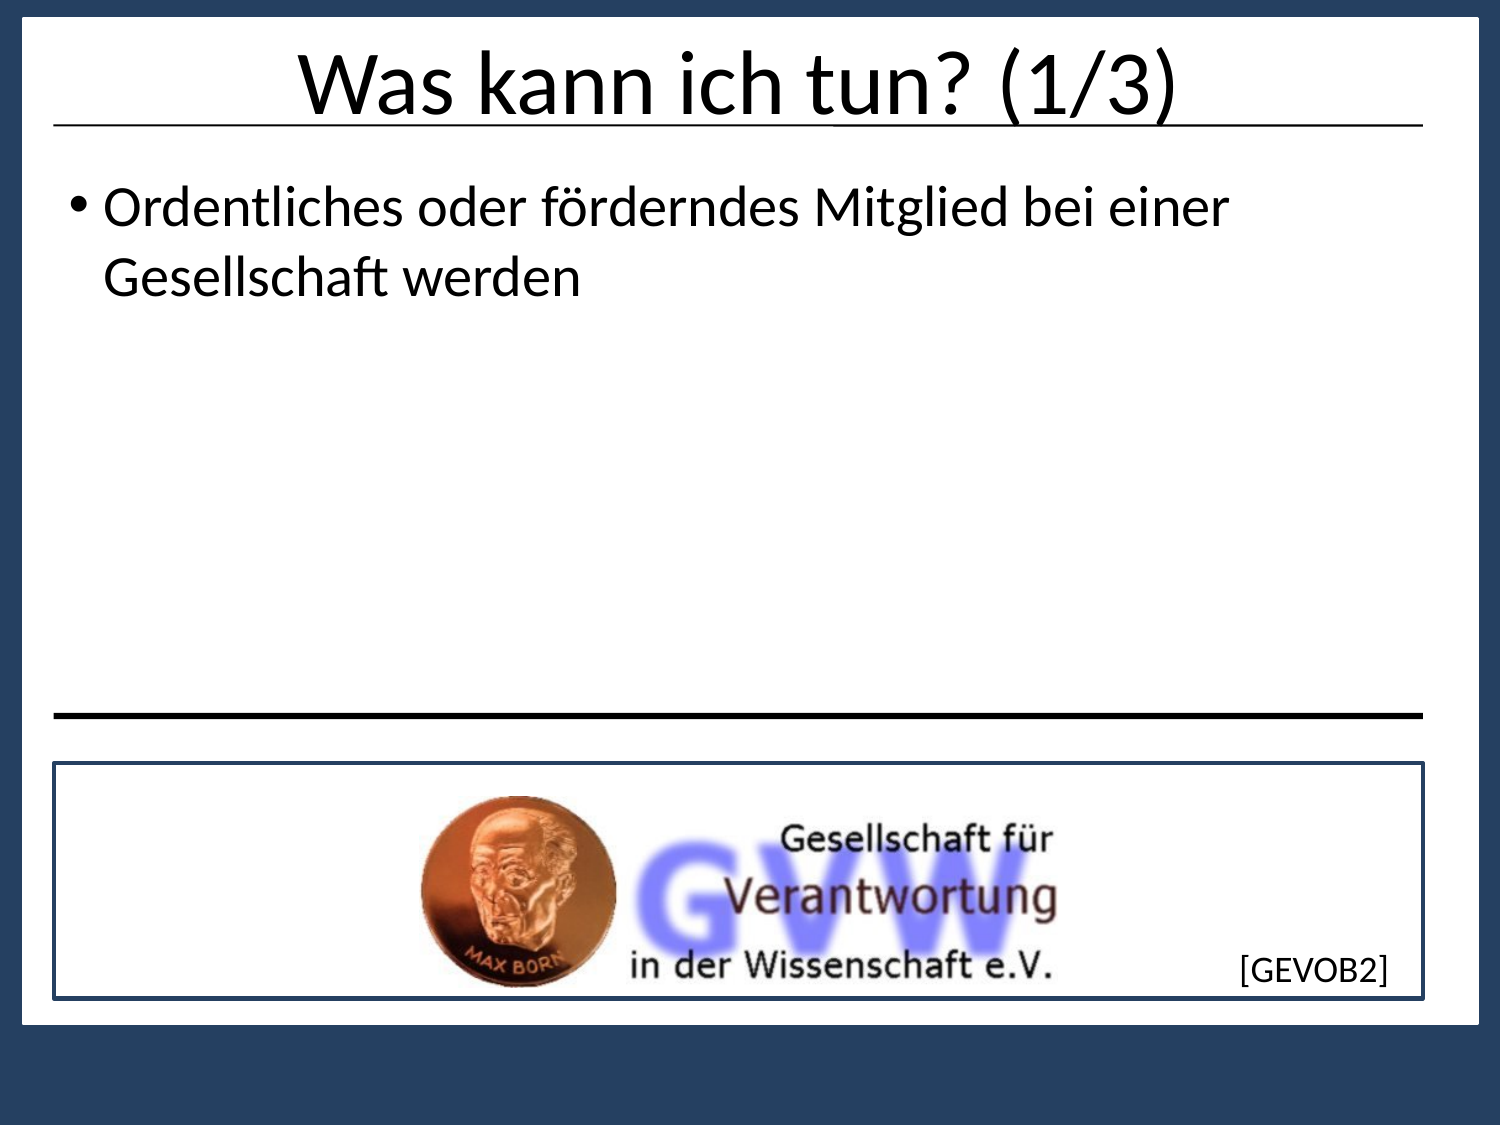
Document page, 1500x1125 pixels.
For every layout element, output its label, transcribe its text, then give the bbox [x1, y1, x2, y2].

text_box [53, 763, 1423, 999]
text_box Was kann ich tun? (1/3) [53, 30, 1425, 126]
text_box Ordentliches oder förderndes Mitglied bei einer Gesellschaft werden [53, 160, 1425, 929]
picture [419, 796, 1058, 988]
text_box [GEVOB2] [1224, 938, 1441, 998]
